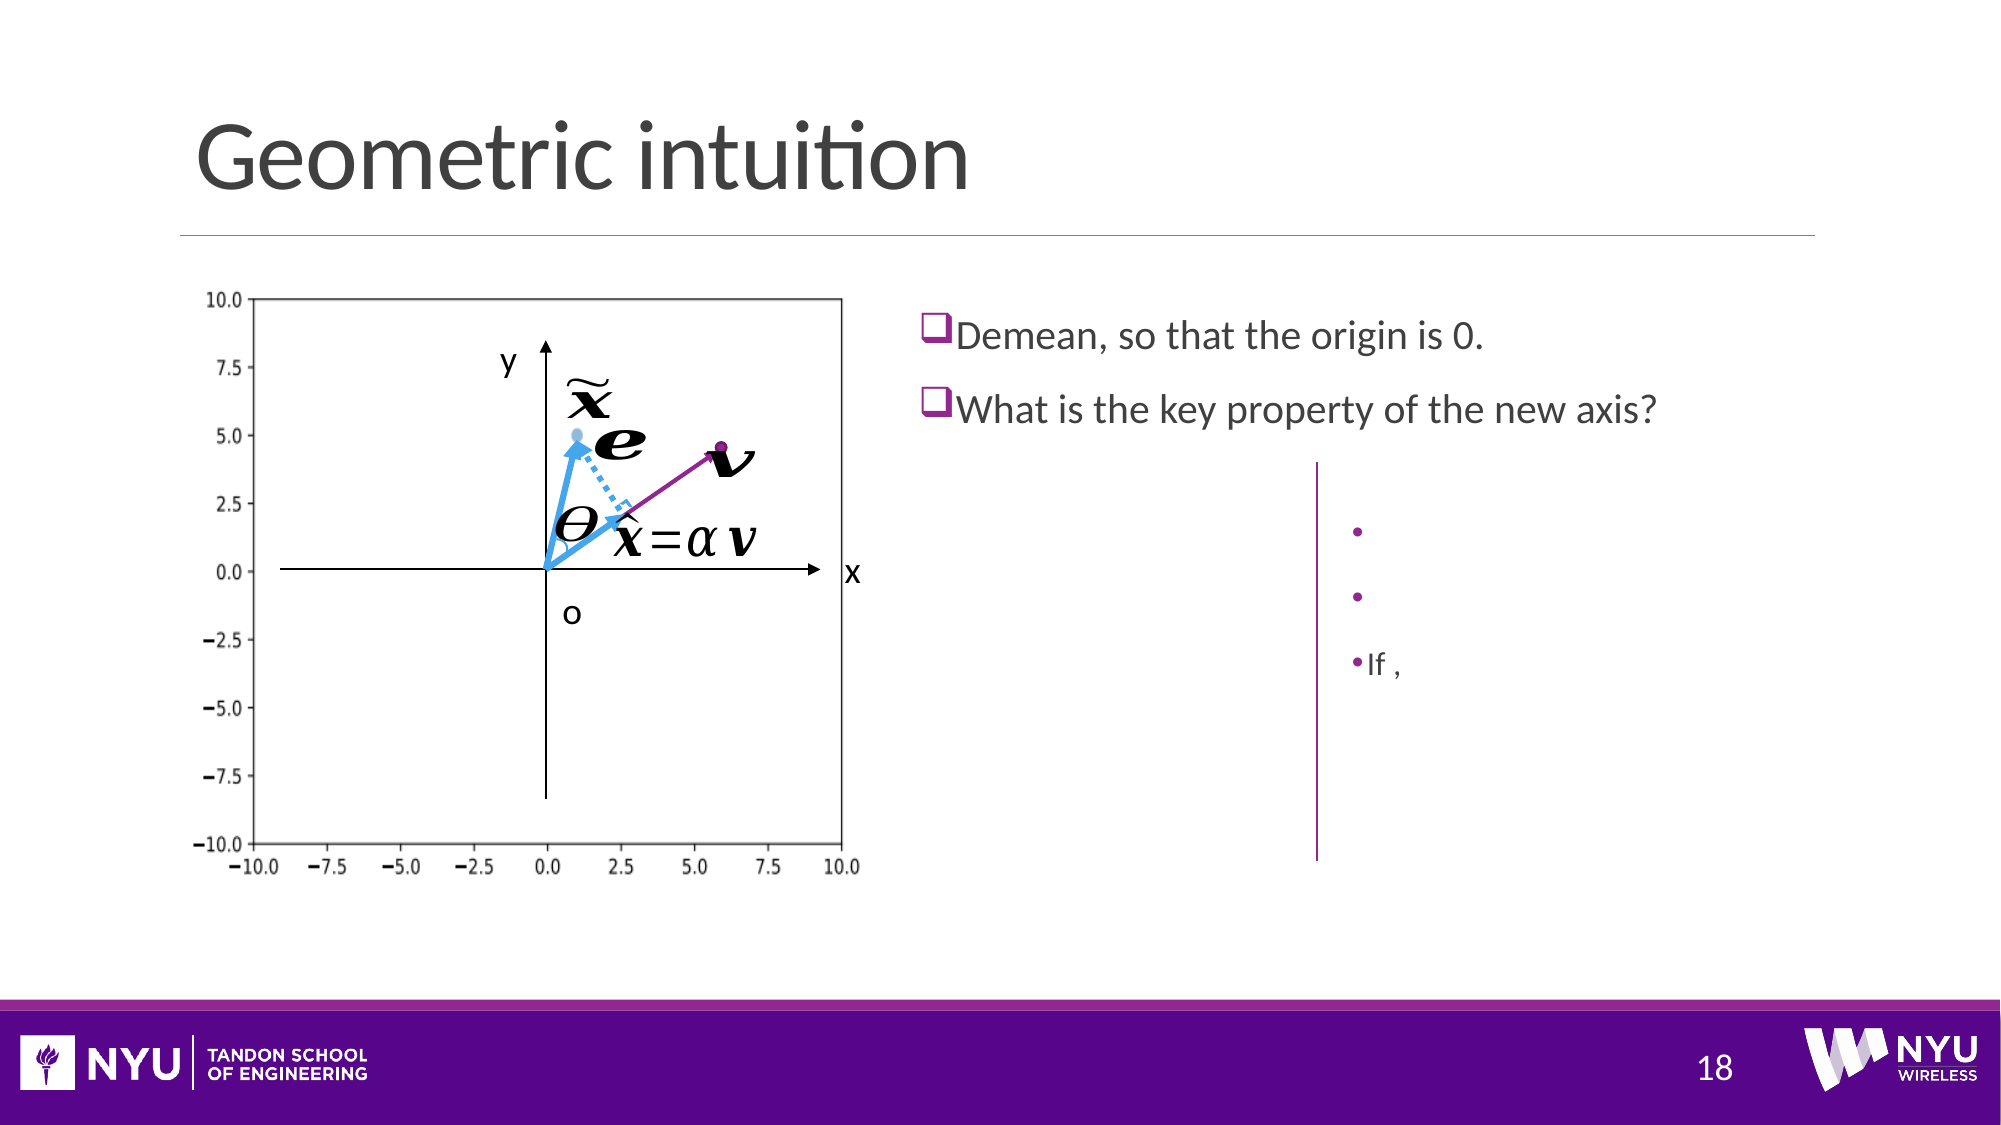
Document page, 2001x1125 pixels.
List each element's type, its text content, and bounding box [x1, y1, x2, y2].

slide_number 18 [1533, 1035, 1749, 1096]
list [179, 277, 871, 891]
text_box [575, 439, 621, 511]
text_box Demean, so that the origin is 0. What is the key property of the new axis? [918, 306, 1717, 453]
title Geometric intuition [180, 47, 1830, 218]
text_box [630, 450, 718, 570]
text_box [545, 439, 574, 512]
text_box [279, 327, 877, 800]
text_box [545, 513, 626, 570]
